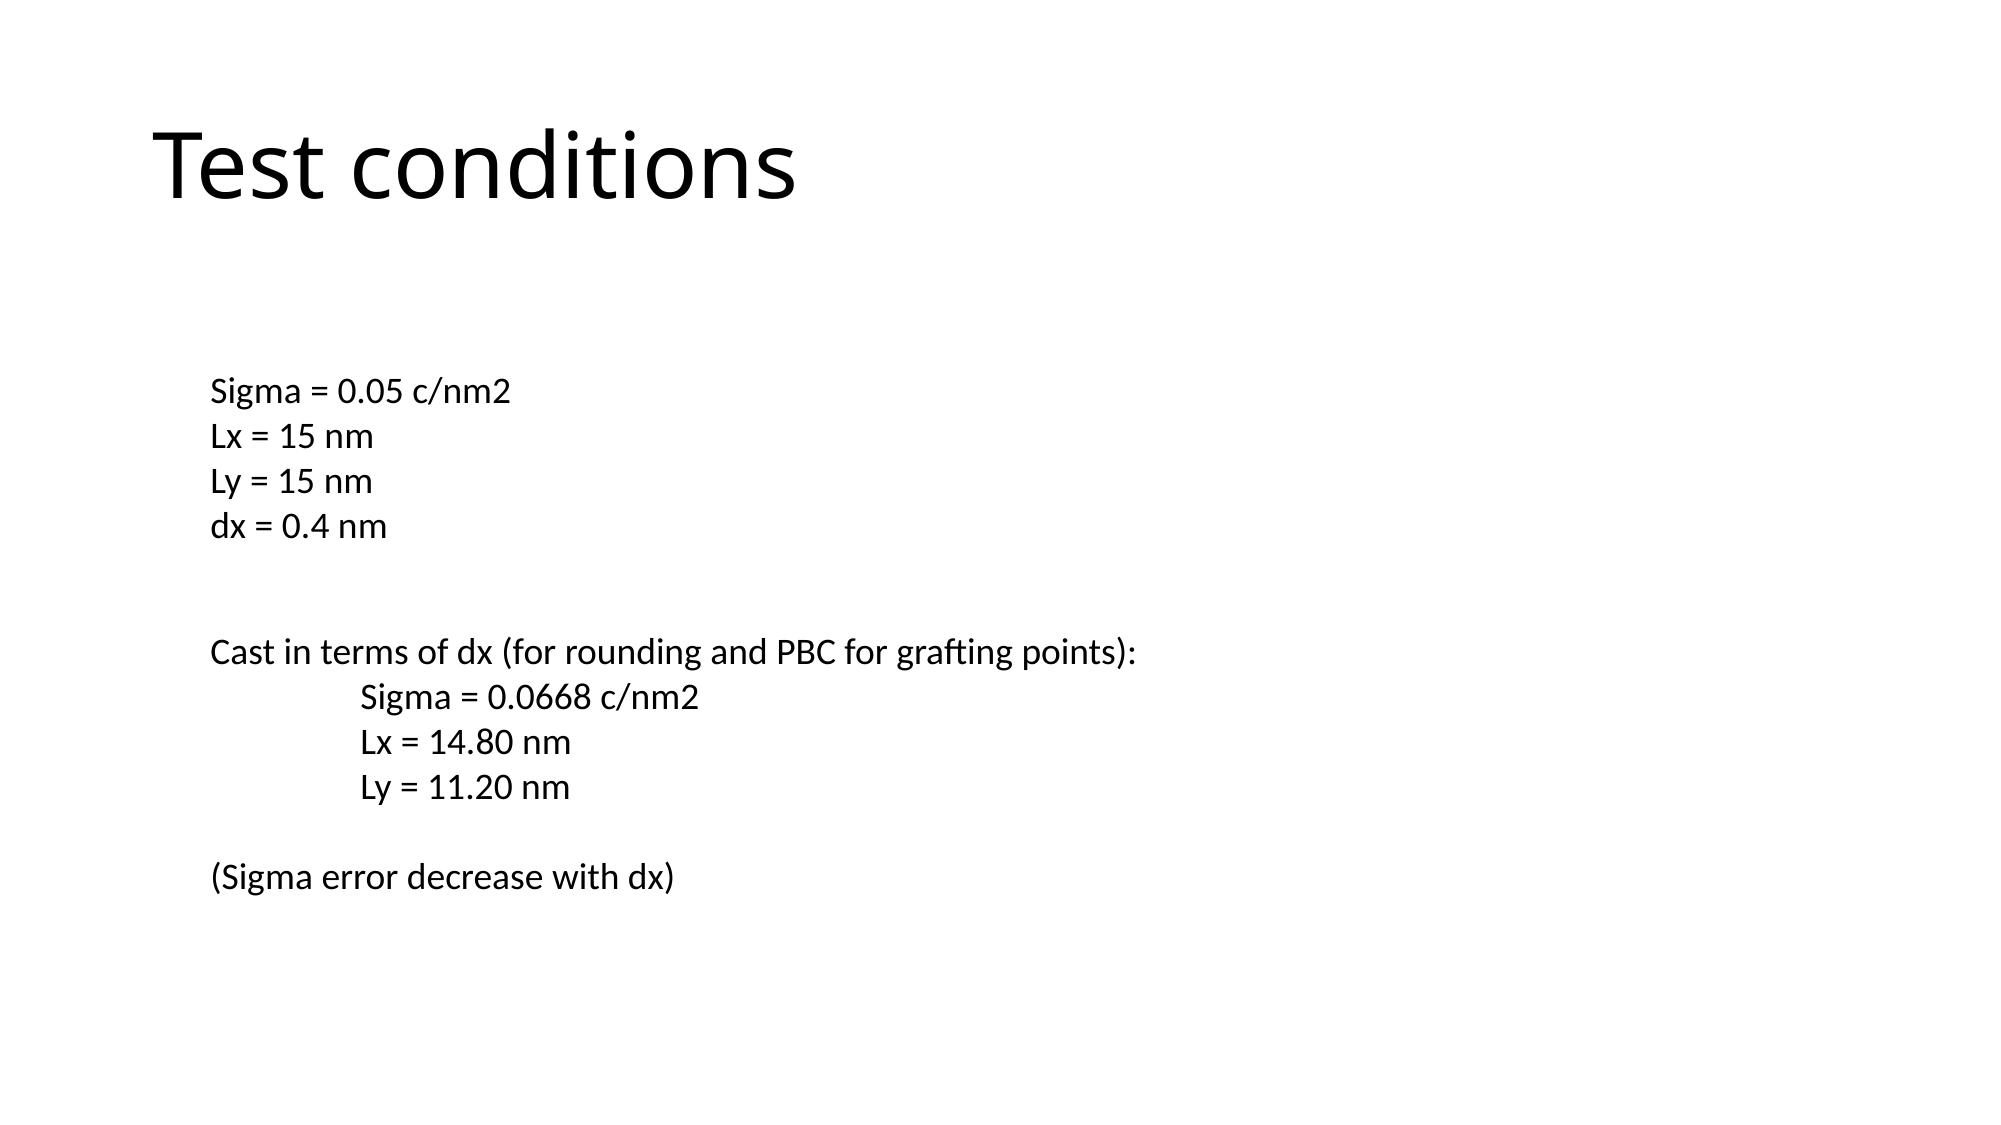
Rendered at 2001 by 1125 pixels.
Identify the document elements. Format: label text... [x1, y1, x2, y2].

text_box Sigma = 0.05 c/nm2 Lx = 15 nm Ly = 15 nm dx = 0.4 nm [195, 358, 1349, 554]
text_box Cast in terms of dx (for rounding and PBC for grafting points): Sigma = 0.0668 c/nm2 Lx = 14.80 nm Ly = 11.20 nm (Sigma error decrease with dx) [195, 619, 1349, 905]
title Test conditions [137, 59, 1863, 278]
